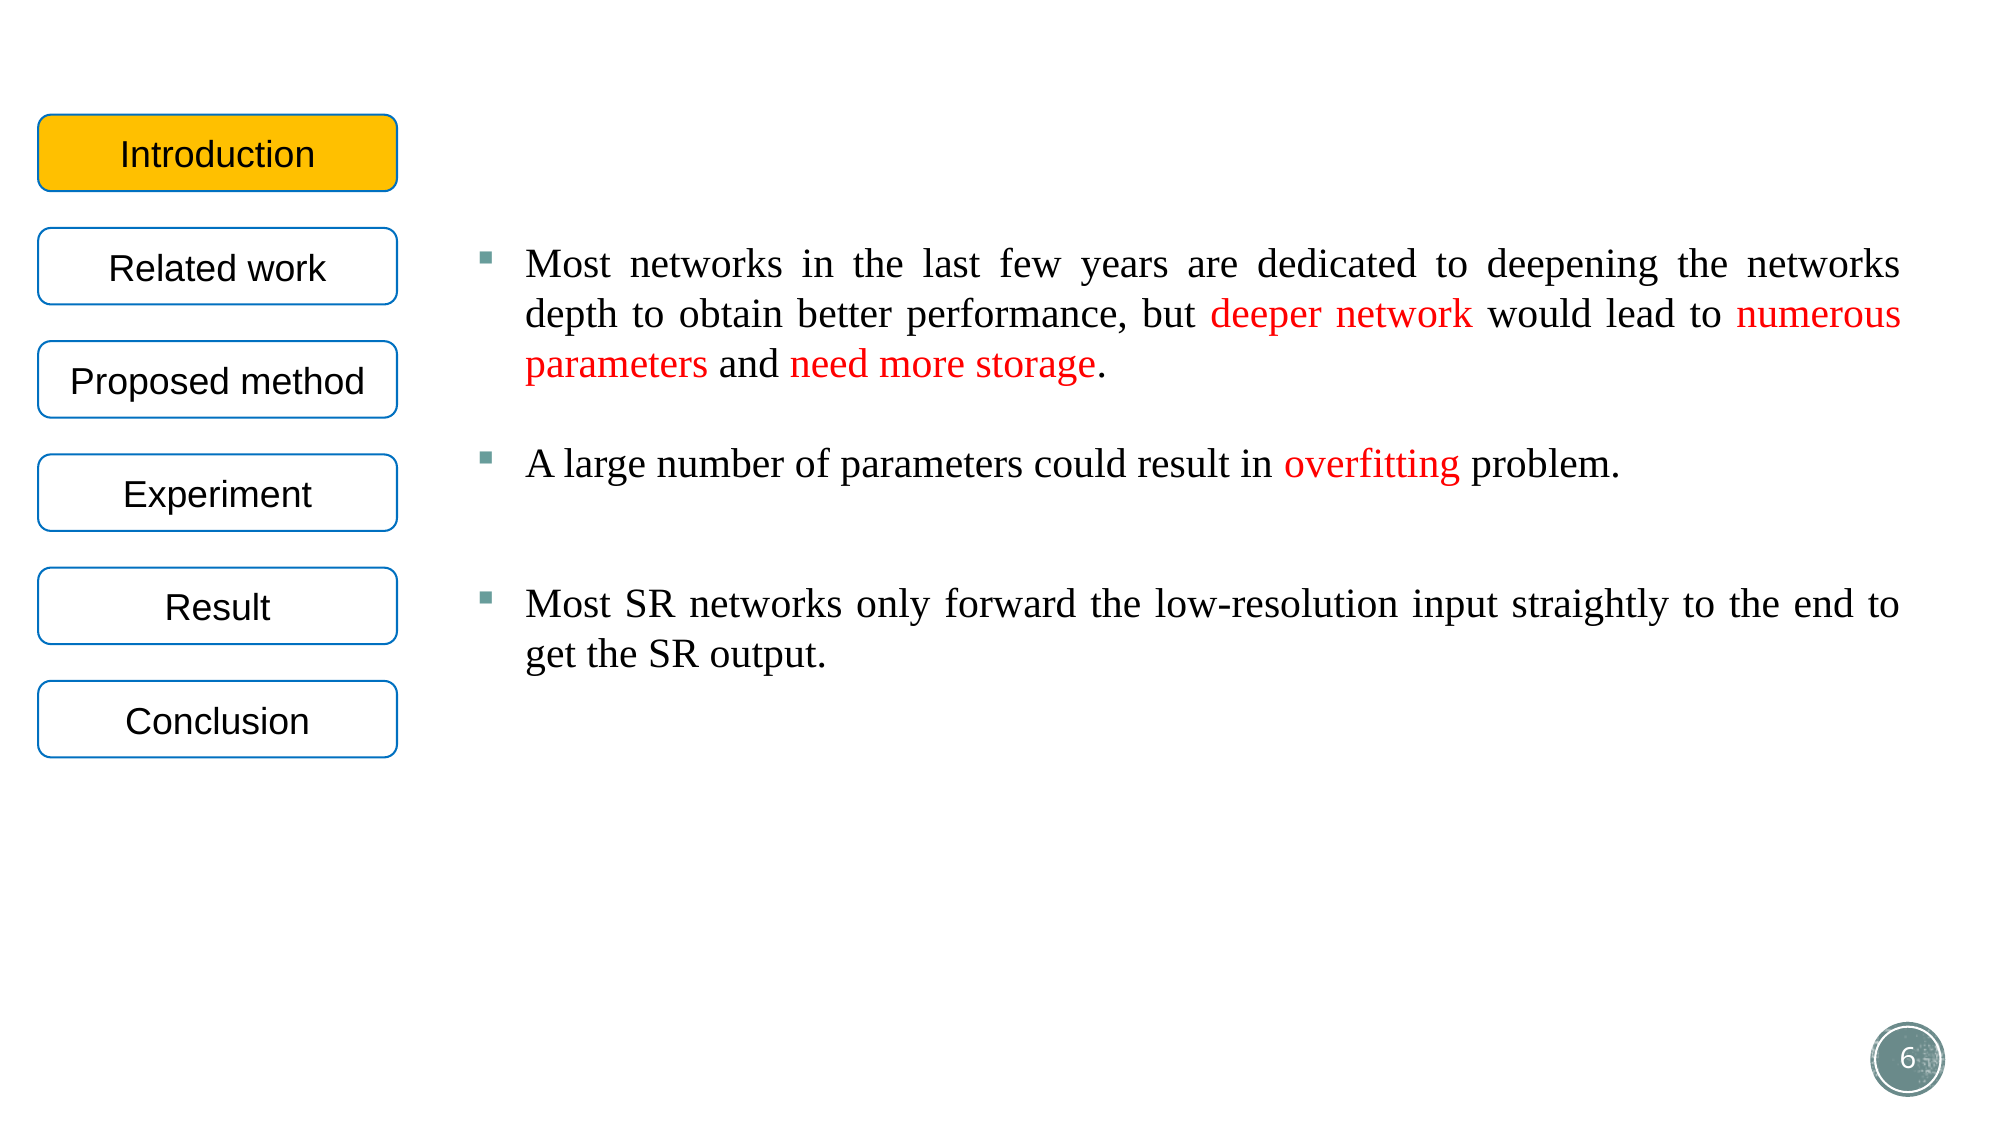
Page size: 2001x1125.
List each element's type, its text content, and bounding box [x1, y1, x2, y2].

text_box Related work [37, 226, 399, 306]
text_box Most networks in the last few years are dedicated to deepening the networks depth to obtain better performance, but deeper network would lead to numerous parameters and need more storage. A large number of parameters could result in overfitting problem. Most SR networks only forward the low-resolution input straightly to the end to get the SR output. [463, 227, 1917, 728]
text_box Proposed method [37, 340, 399, 419]
text_box Conclusion [37, 679, 399, 759]
slide_number 6 [1855, 1028, 1961, 1089]
text_box Result [37, 566, 399, 646]
text_box Introduction [37, 113, 399, 193]
text_box Experiment [37, 453, 399, 532]
